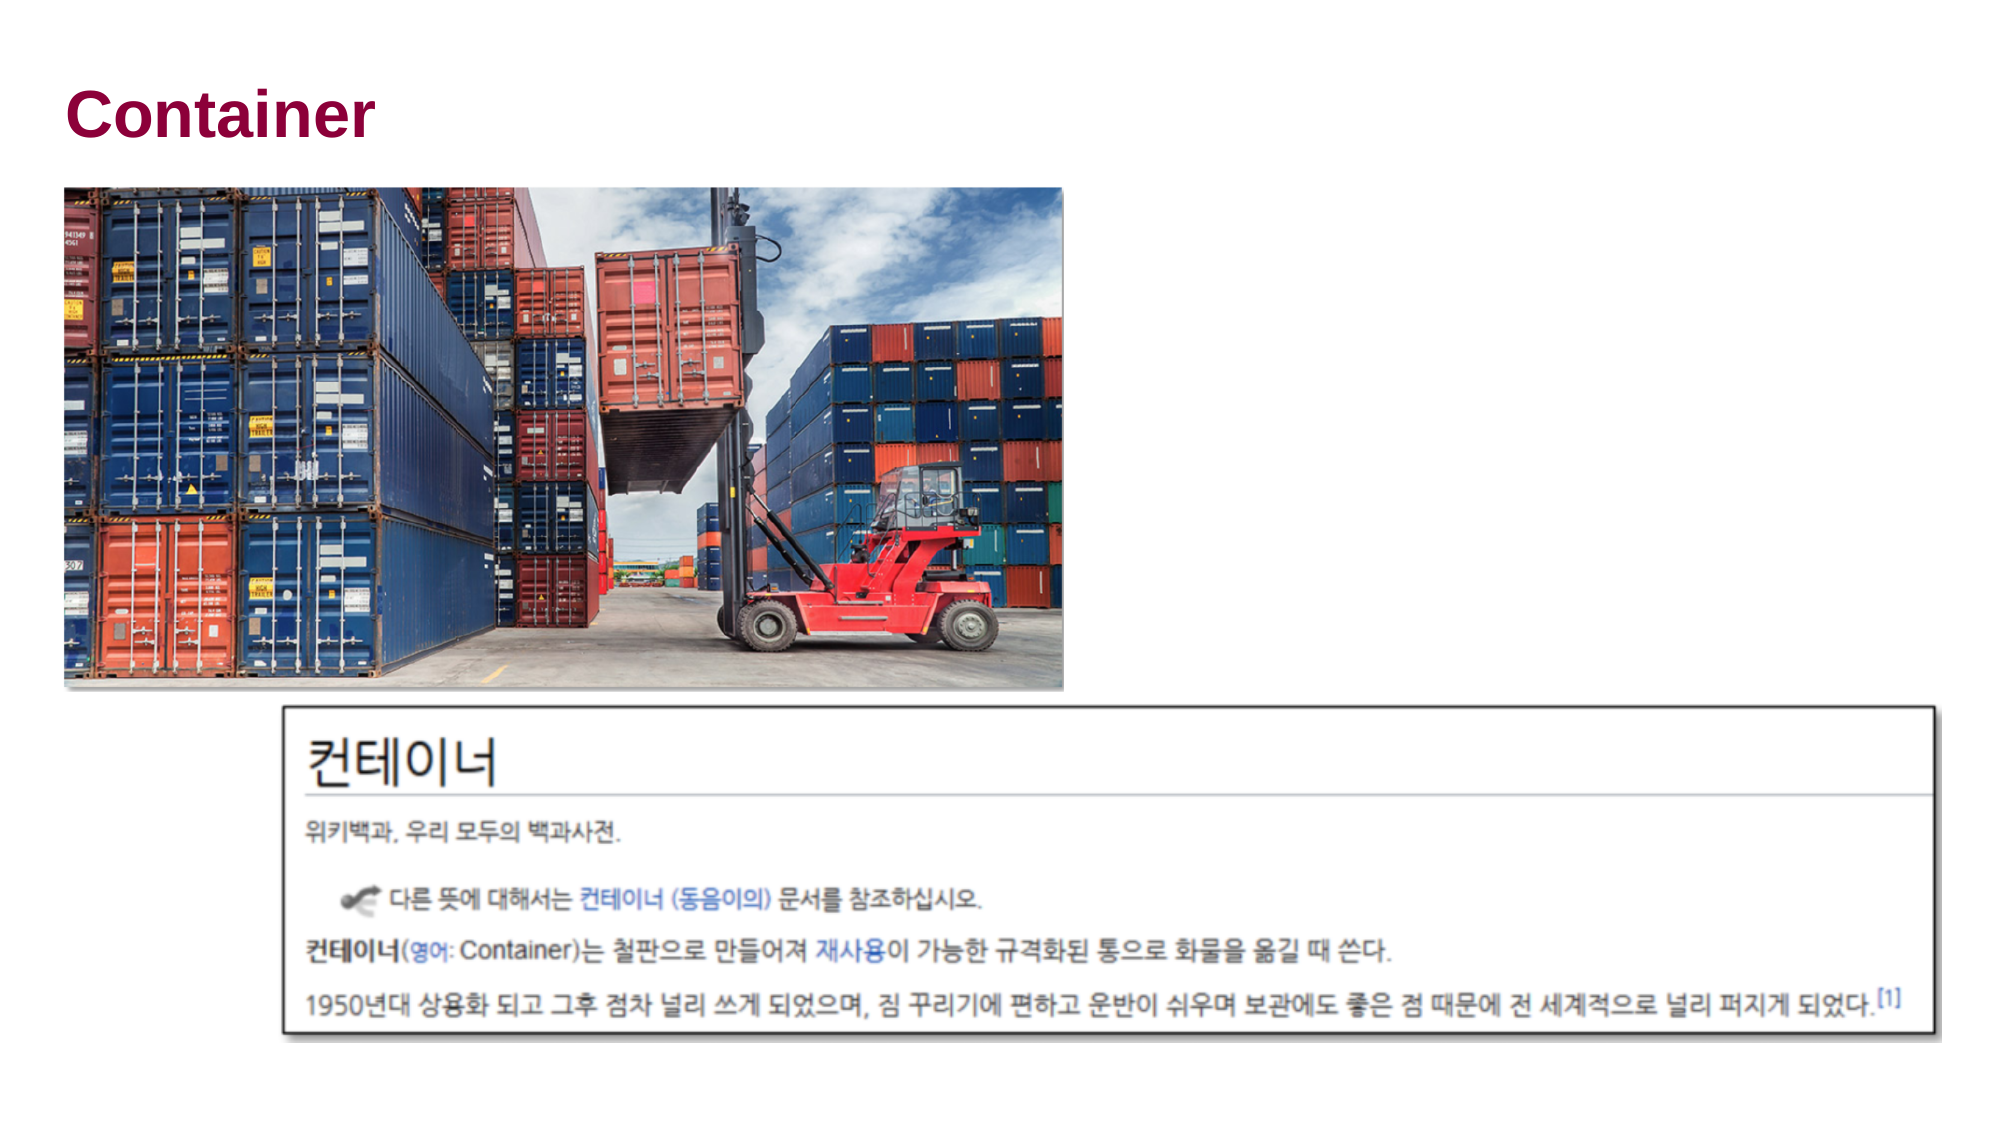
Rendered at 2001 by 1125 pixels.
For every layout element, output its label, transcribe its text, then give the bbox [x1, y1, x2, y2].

picture [61, 184, 1064, 693]
picture [277, 703, 1943, 1044]
title Container [49, 37, 1934, 185]
